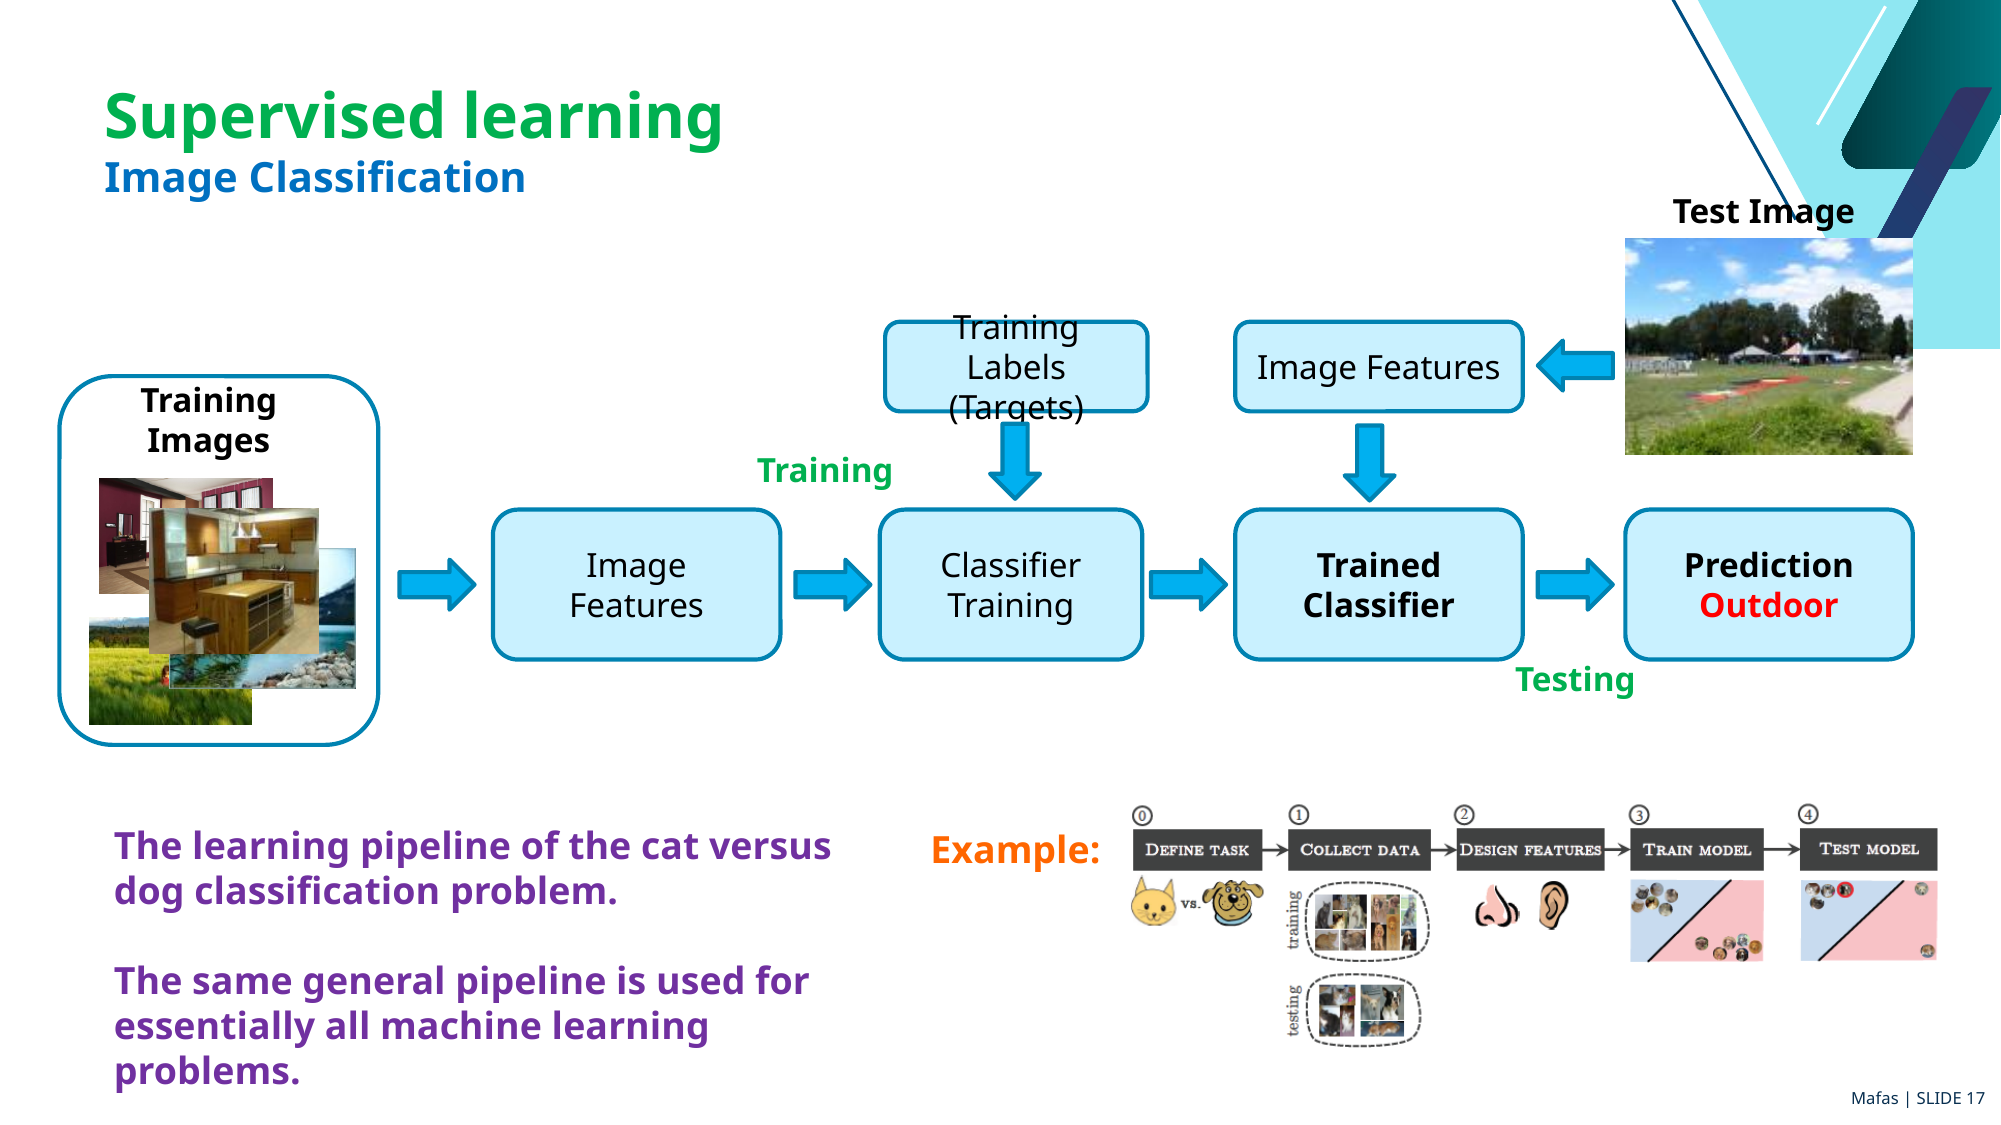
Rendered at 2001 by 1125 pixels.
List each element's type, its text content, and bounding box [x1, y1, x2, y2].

picture [1625, 237, 1914, 455]
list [1096, 792, 1983, 1050]
text_box Test Image [1657, 183, 1667, 236]
text_box Testing [1500, 650, 1651, 706]
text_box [59, 371, 379, 746]
text_box [988, 421, 1043, 501]
title Supervised learning Image Classification [89, 45, 1667, 233]
text_box Example: [915, 818, 1091, 878]
text_box Image Features [1233, 319, 1525, 414]
text_box The learning pipeline of the cat versus dog classification problem. The same general pipeline is used for essentially all machine learning problems. [99, 814, 903, 1100]
text_box Training Labels (Targets) [883, 319, 1150, 414]
text_box [397, 557, 477, 612]
text_box Trained Classifier [1233, 507, 1525, 662]
text_box Classifier Training [877, 507, 1145, 662]
text_box Prediction Outdoor [1623, 507, 1915, 662]
text_box [1342, 423, 1397, 503]
text_box [1535, 338, 1615, 393]
text_box Training [742, 441, 909, 497]
text_box [793, 557, 873, 612]
text_box [1148, 557, 1229, 612]
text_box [1672, 0, 2000, 349]
text_box Image Features [490, 507, 783, 662]
text_box [1535, 557, 1615, 612]
